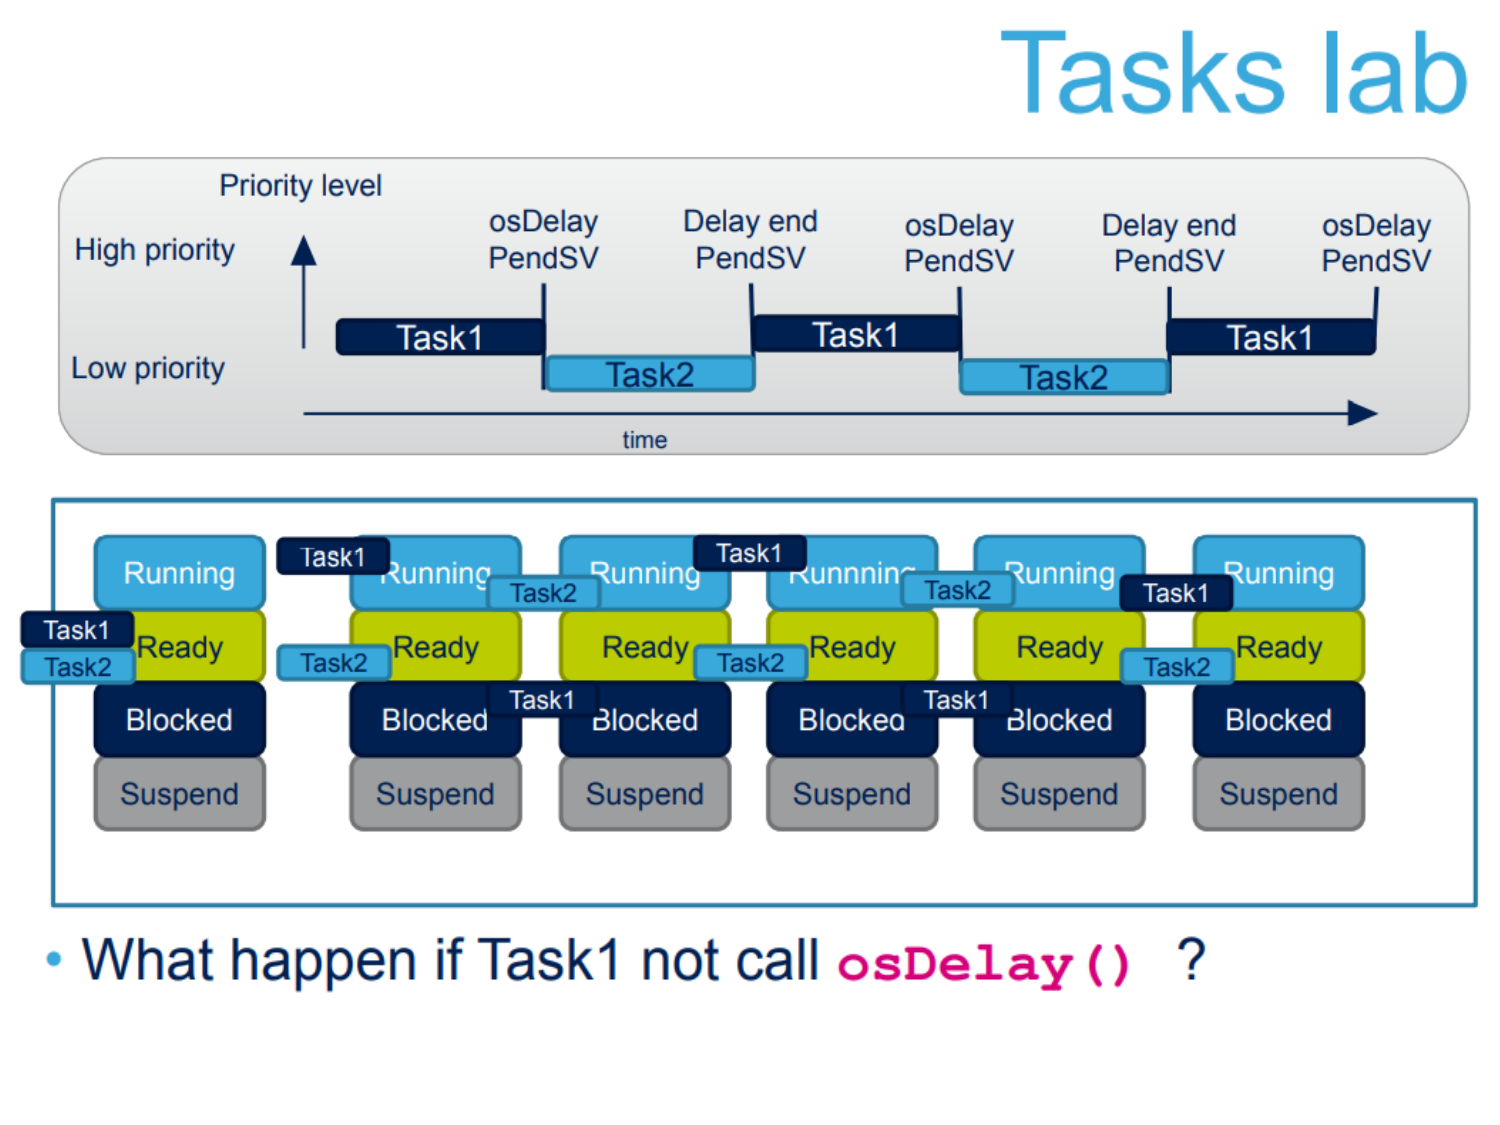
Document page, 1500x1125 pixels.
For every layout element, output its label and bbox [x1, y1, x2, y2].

picture [37, 924, 1210, 999]
picture [0, 136, 1491, 913]
picture [991, 17, 1477, 133]
